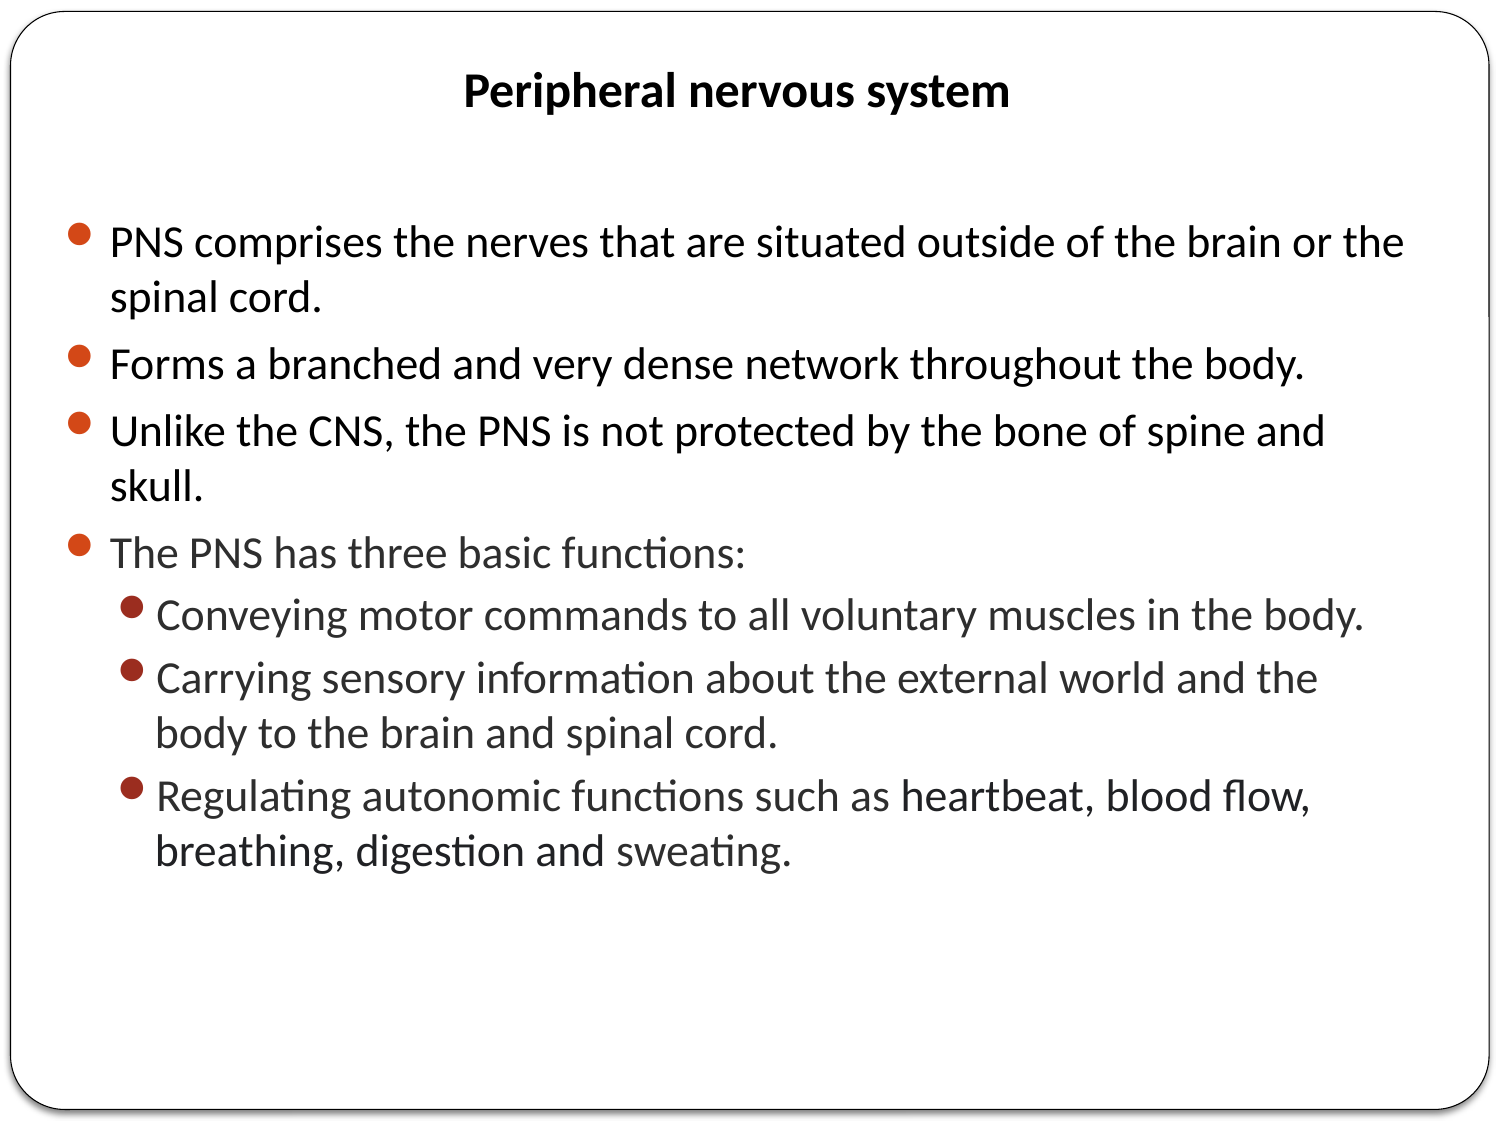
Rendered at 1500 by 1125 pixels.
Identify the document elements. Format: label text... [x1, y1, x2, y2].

list Peripheral nervous system PNS comprises the nerves that are situated outside of the brain or the spinal cord. Forms a branched and very dense network throughout the body. Unlike the CNS, the PNS is not protected by the bone of spine and skull. The PNS has three basic functions: Conveying motor commands to all voluntary muscles in the body. Carrying sensory information about the external world and the body to the brain and spinal cord. Regulating autonomic functions such as heartbeat, blood flow, breathing, digestion and sweating. [50, 50, 1425, 988]
